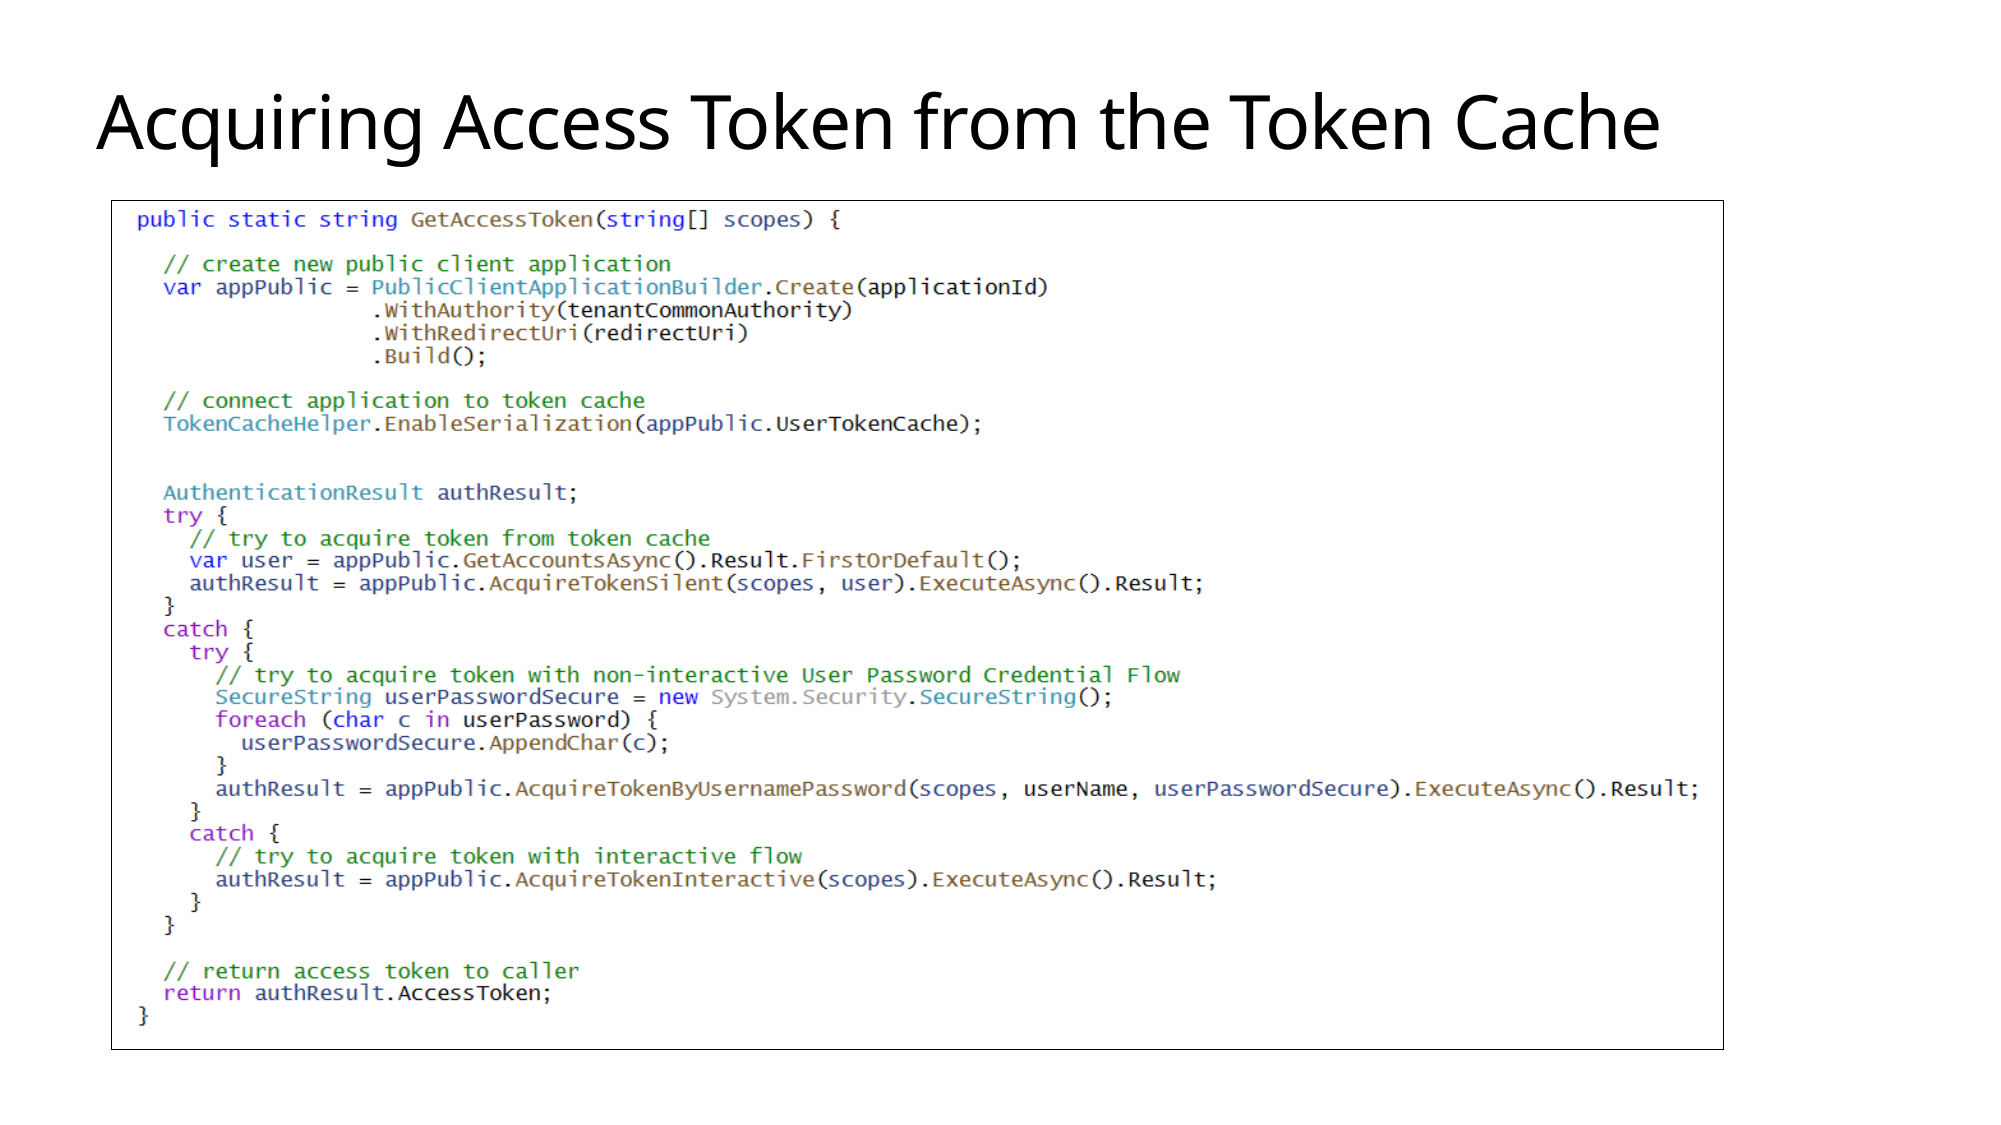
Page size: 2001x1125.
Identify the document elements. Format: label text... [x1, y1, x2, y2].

picture [111, 199, 1724, 1051]
title Acquiring Access Token from the Token Cache [96, 75, 1904, 166]
